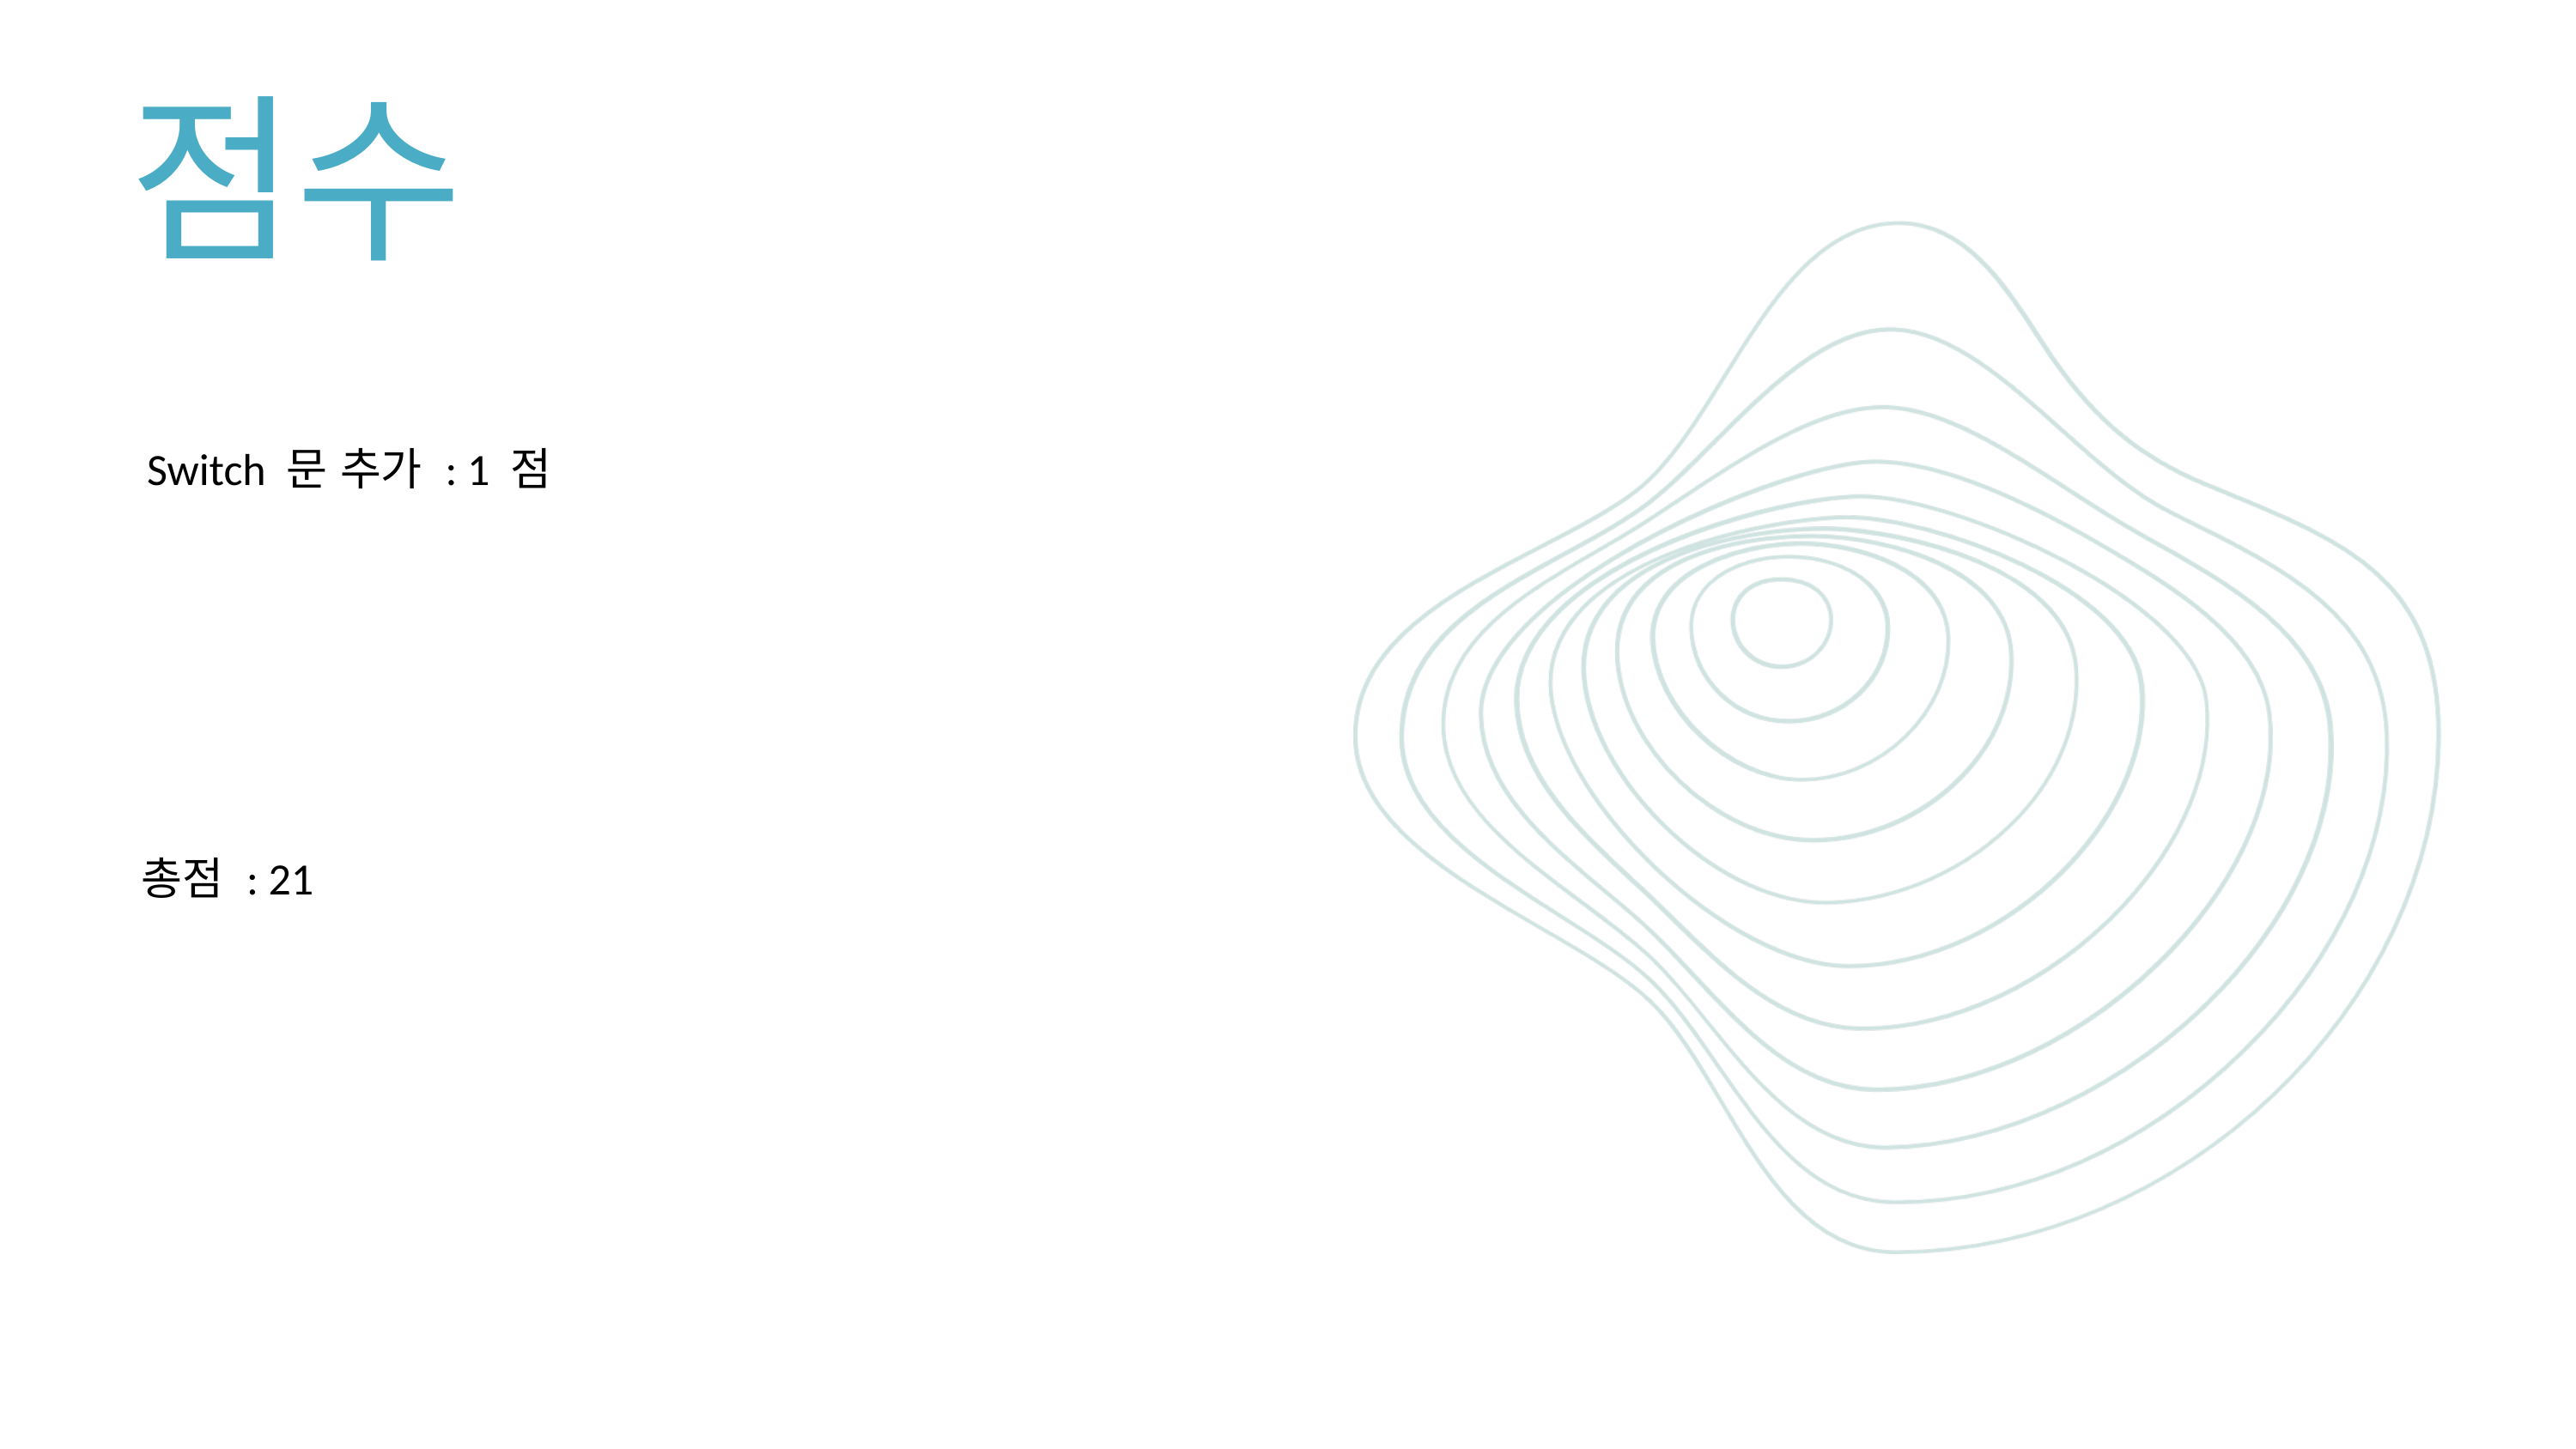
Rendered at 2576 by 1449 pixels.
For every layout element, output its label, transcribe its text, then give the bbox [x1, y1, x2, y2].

text_box [1352, 220, 2442, 1254]
text_box Switch 문 추가 : 1 점 [134, 434, 908, 501]
text_box 점수 [129, 101, 1317, 284]
text_box 총점 : 21 [128, 843, 505, 910]
